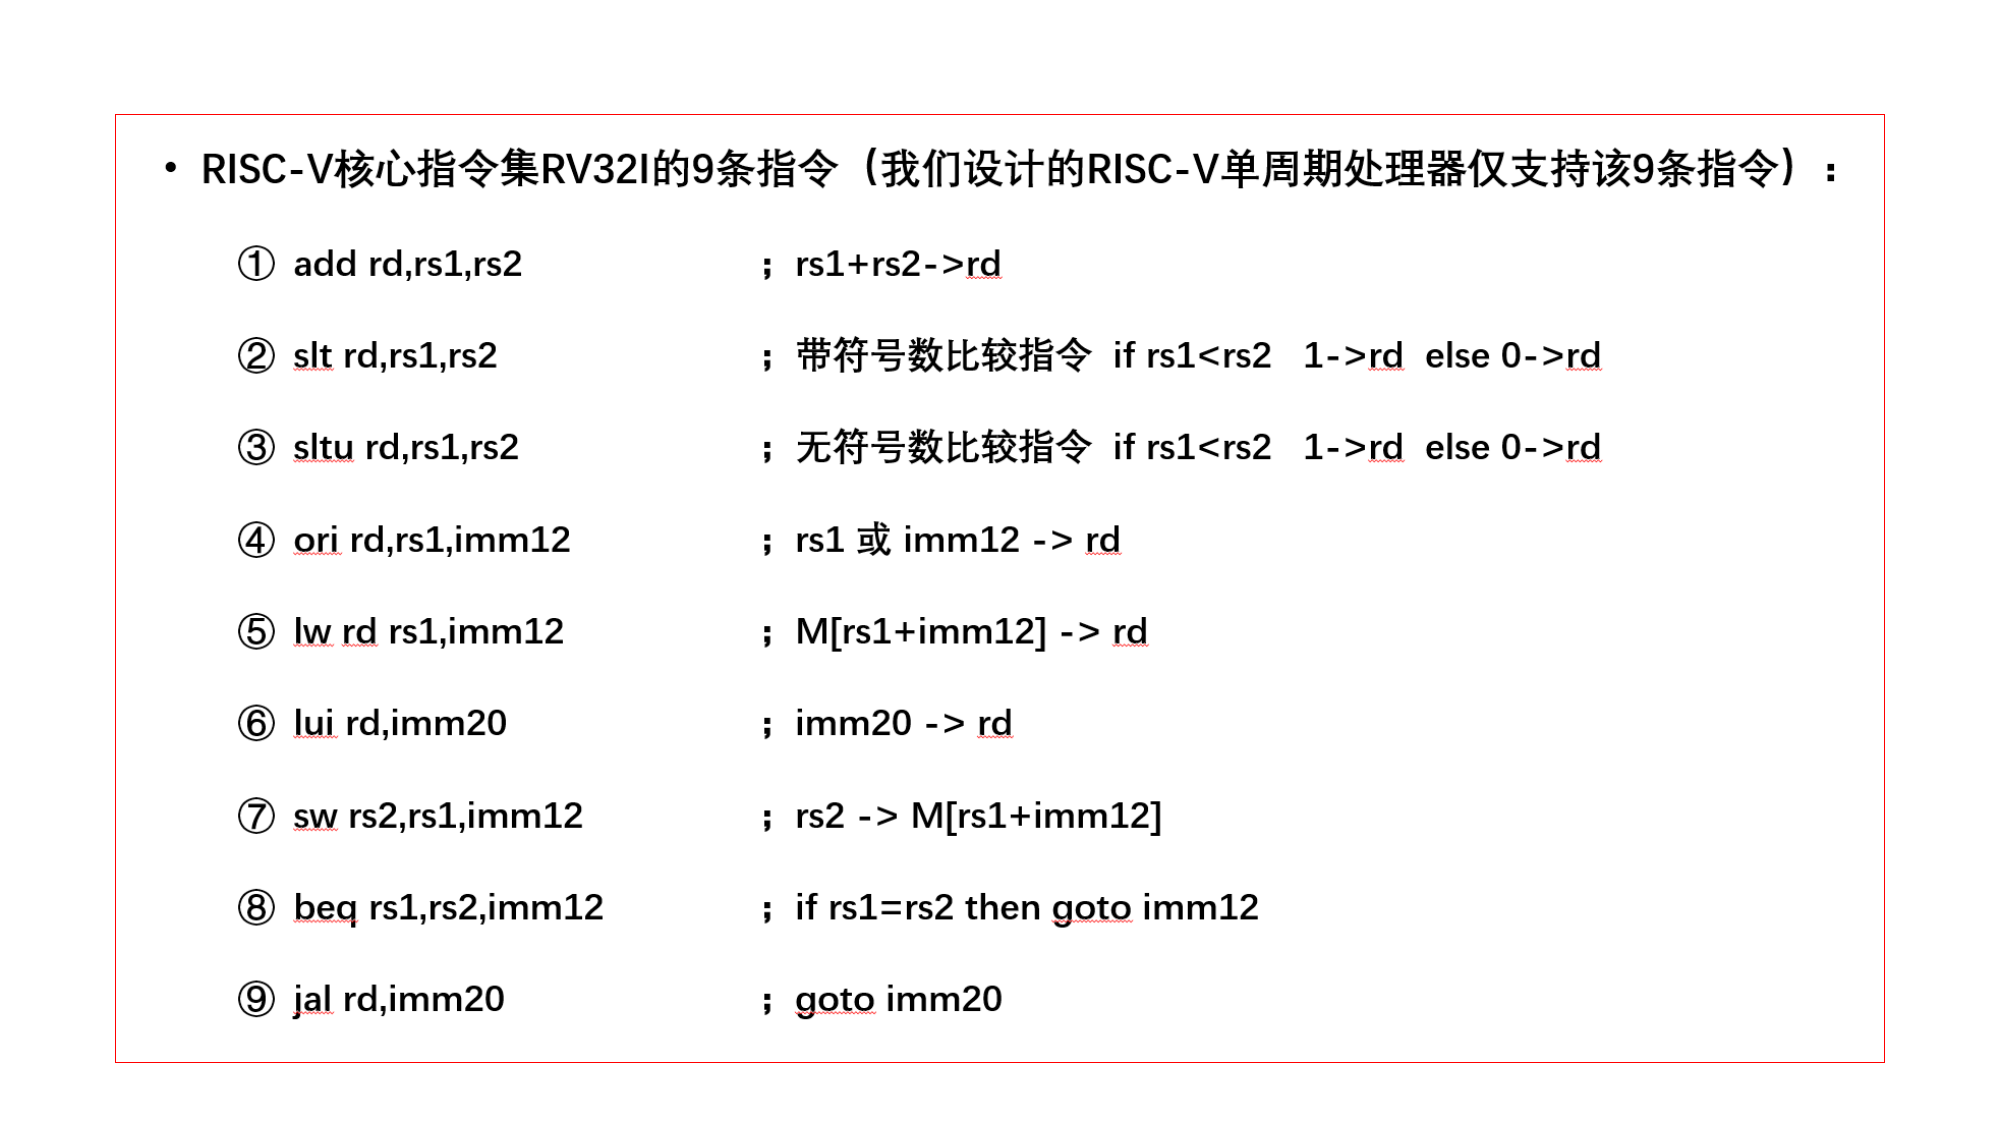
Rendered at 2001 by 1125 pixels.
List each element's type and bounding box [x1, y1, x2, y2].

picture [115, 114, 1885, 1063]
